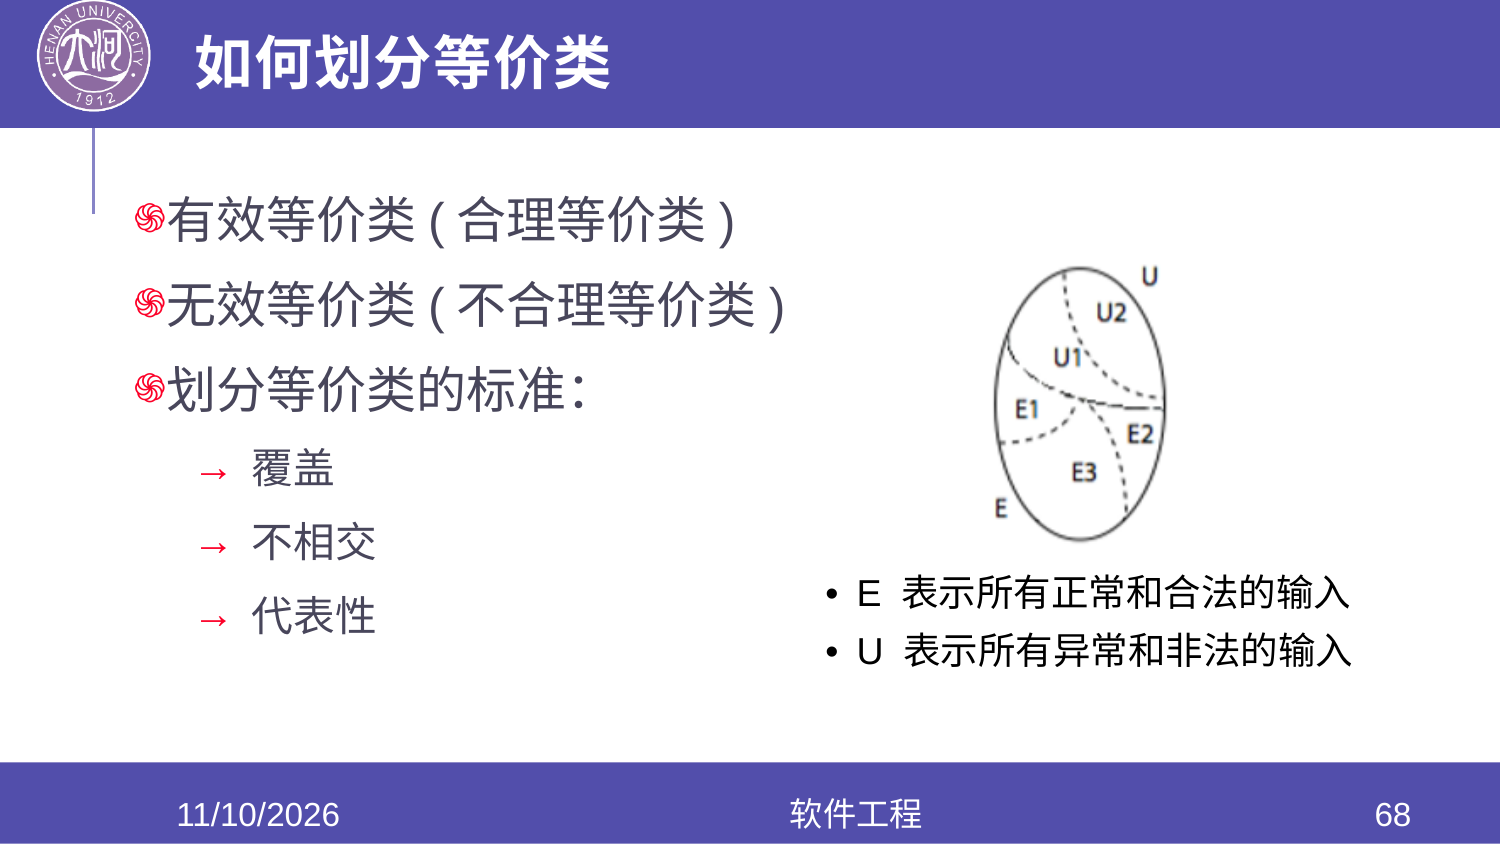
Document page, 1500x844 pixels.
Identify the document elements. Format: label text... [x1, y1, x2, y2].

footer 软件工程 [391, 796, 1322, 830]
picture [969, 253, 1186, 562]
title 如何划分等价类 [179, 0, 1454, 136]
text_box • E 表示所有正常和合法的输入 • U 表示所有异常和非法的输入 [810, 561, 1454, 679]
list 有效等价类(合理等价类) 无效等价类(不合理等价类) 划分等价类的标准： 覆盖 不相交 代表性 [126, 175, 1411, 777]
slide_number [126, 796, 391, 830]
slide_number 68 [1333, 796, 1454, 830]
